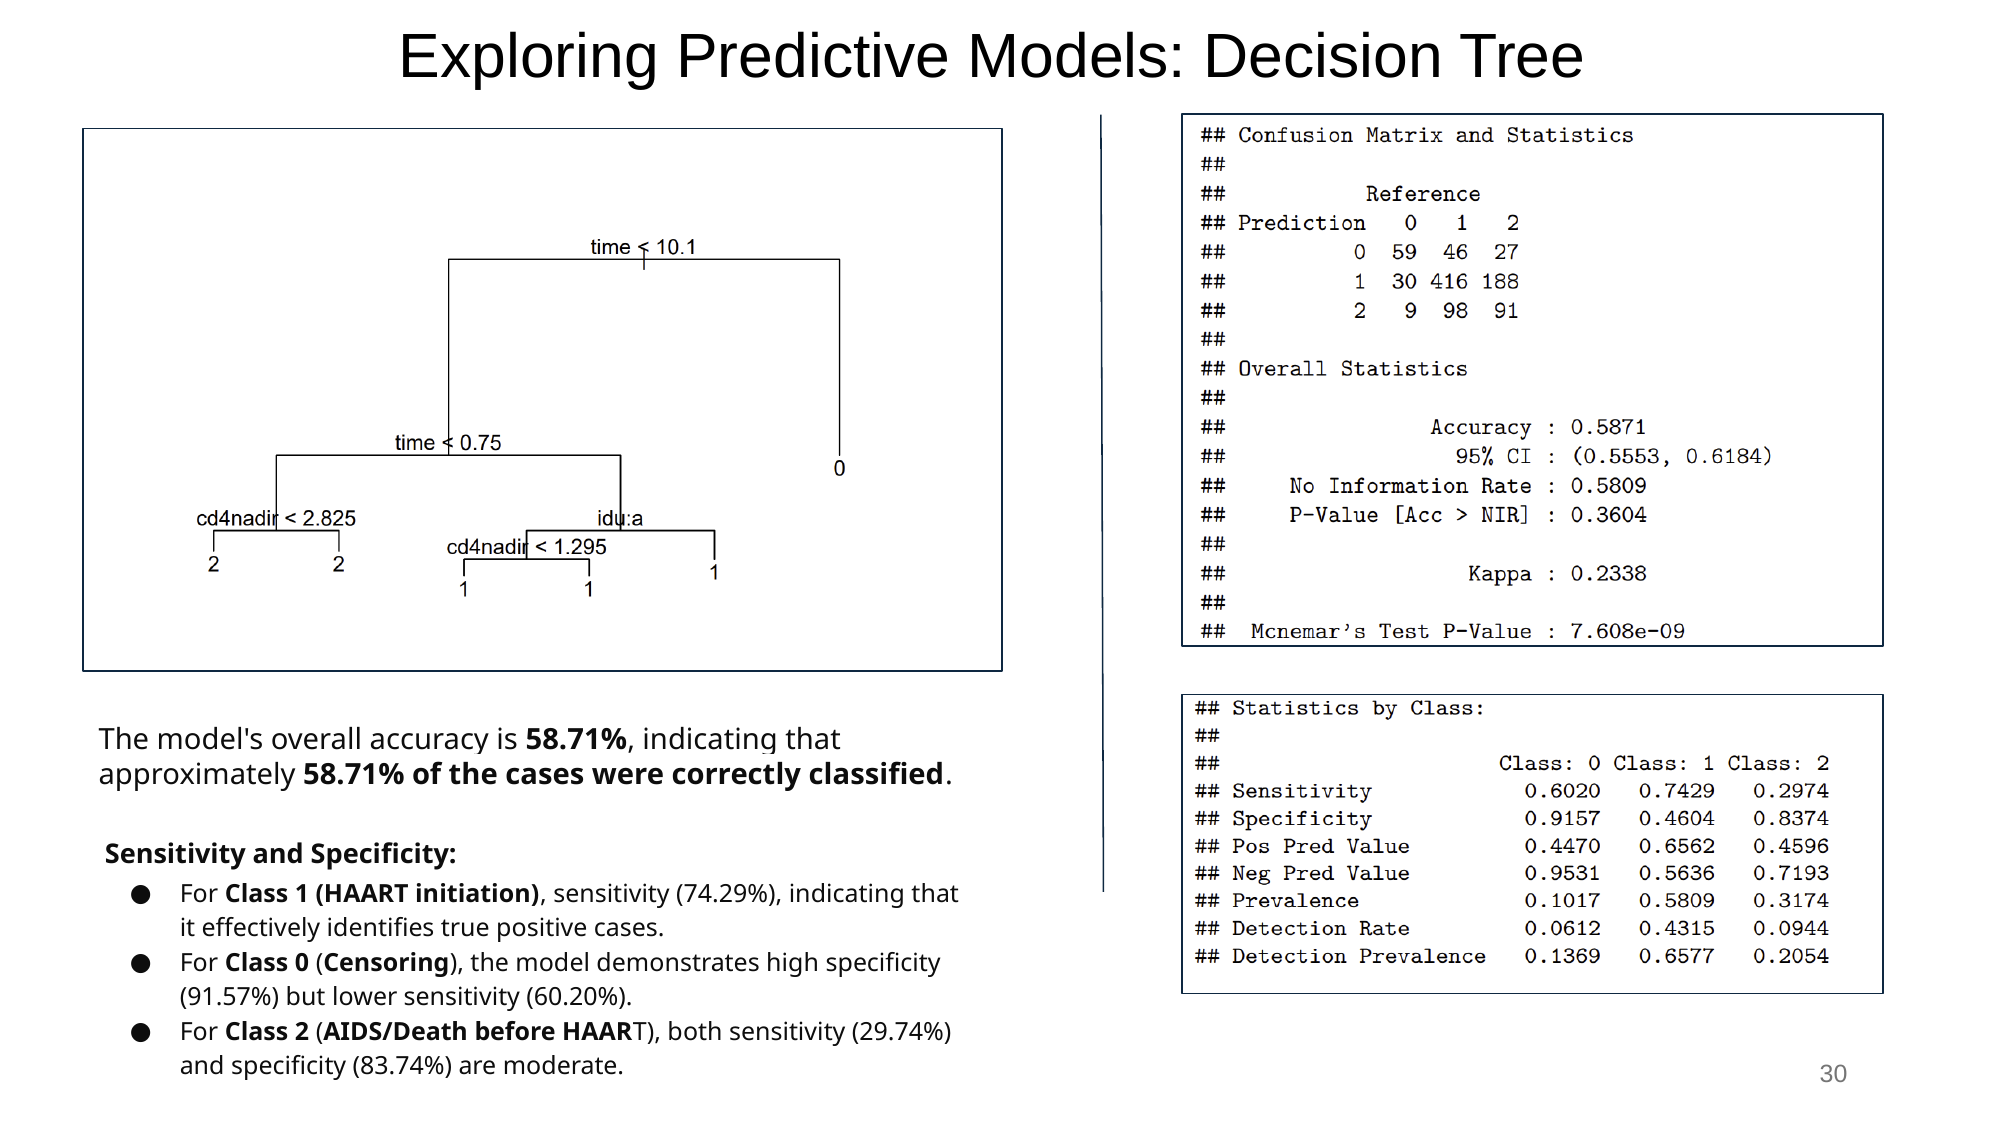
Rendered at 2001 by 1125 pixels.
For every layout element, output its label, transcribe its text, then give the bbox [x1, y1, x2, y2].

picture [83, 128, 1002, 671]
picture [1182, 114, 1883, 646]
picture [1182, 694, 1883, 994]
title Exploring Predictive Models: Decision Tree [383, 0, 1617, 115]
slide_number ‹#› [1412, 1042, 1863, 1103]
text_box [1100, 114, 1104, 893]
text_box The model's overall accuracy is 58.71%, indicating that approximately 58.71% of the cases were correctly classified. [83, 705, 988, 821]
text_box Sensitivity and Specificity: For Class 1 (HAART initiation), sensitivity (74.29%), indicating that it effectively identifies true positive cases. For Class 0 (Censoring), the model demonstrates high specificity (91.57%) but lower sensitivity (60.20%). For Class 2 (AIDS/Death before HAART), both sensitivity (29.74%) and specificity (83.74%) are moderate. [89, 804, 981, 1125]
